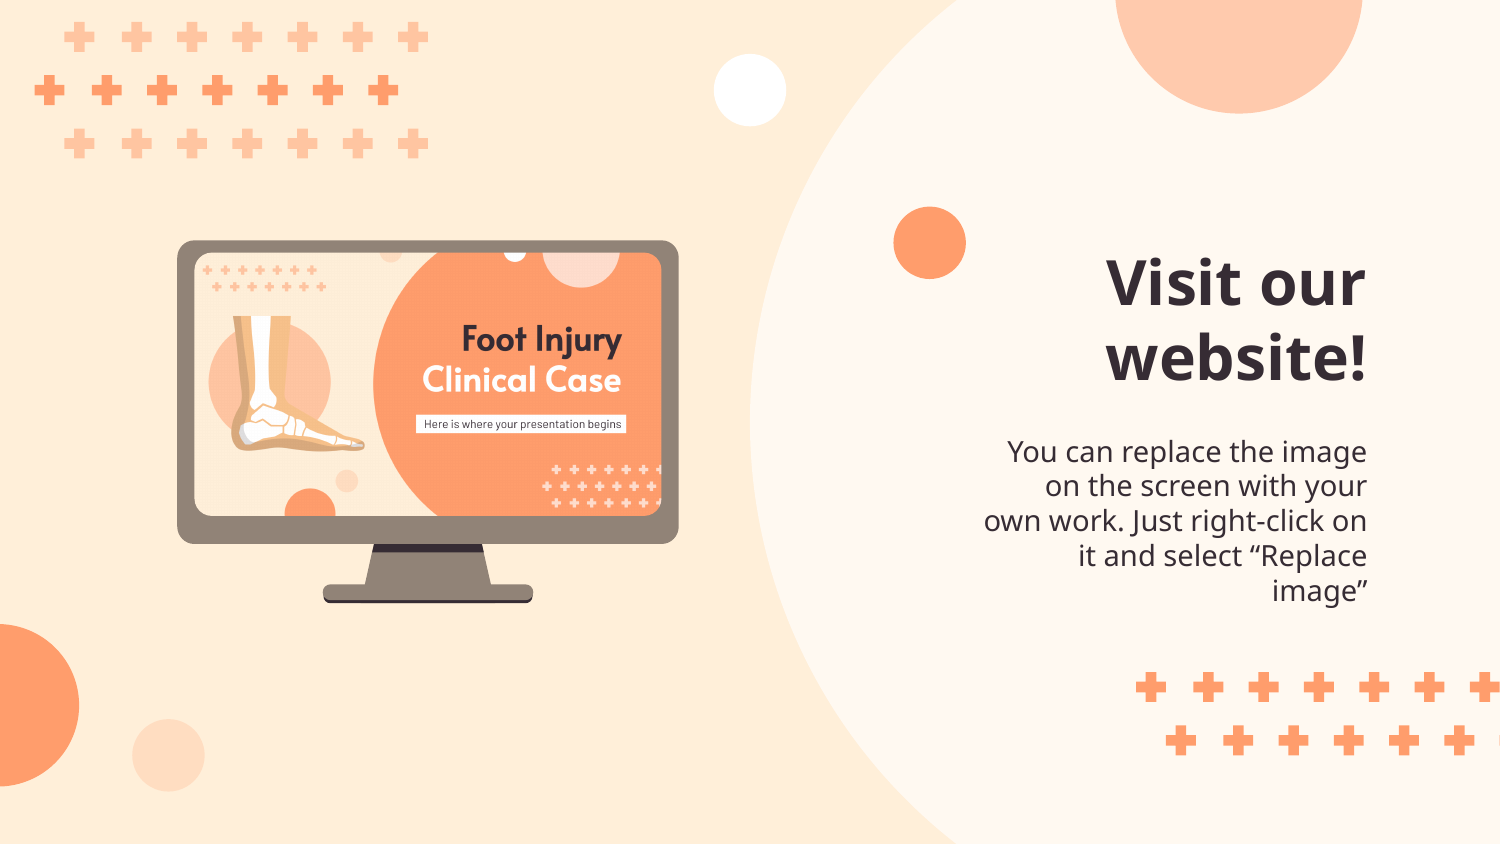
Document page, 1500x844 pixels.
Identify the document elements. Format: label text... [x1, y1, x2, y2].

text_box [176, 240, 679, 604]
title Visit our website! [965, 227, 1383, 395]
text_box [132, 719, 205, 792]
subtitle You can replace the image on the screen with your own work. Just right-click on it and select “Replace image” [965, 417, 1383, 585]
text_box [0, 624, 80, 787]
text_box [1115, 0, 1363, 114]
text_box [34, 21, 429, 159]
text_box [893, 206, 966, 280]
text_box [1135, 671, 1500, 756]
text_box [713, 53, 787, 127]
picture [194, 252, 662, 517]
